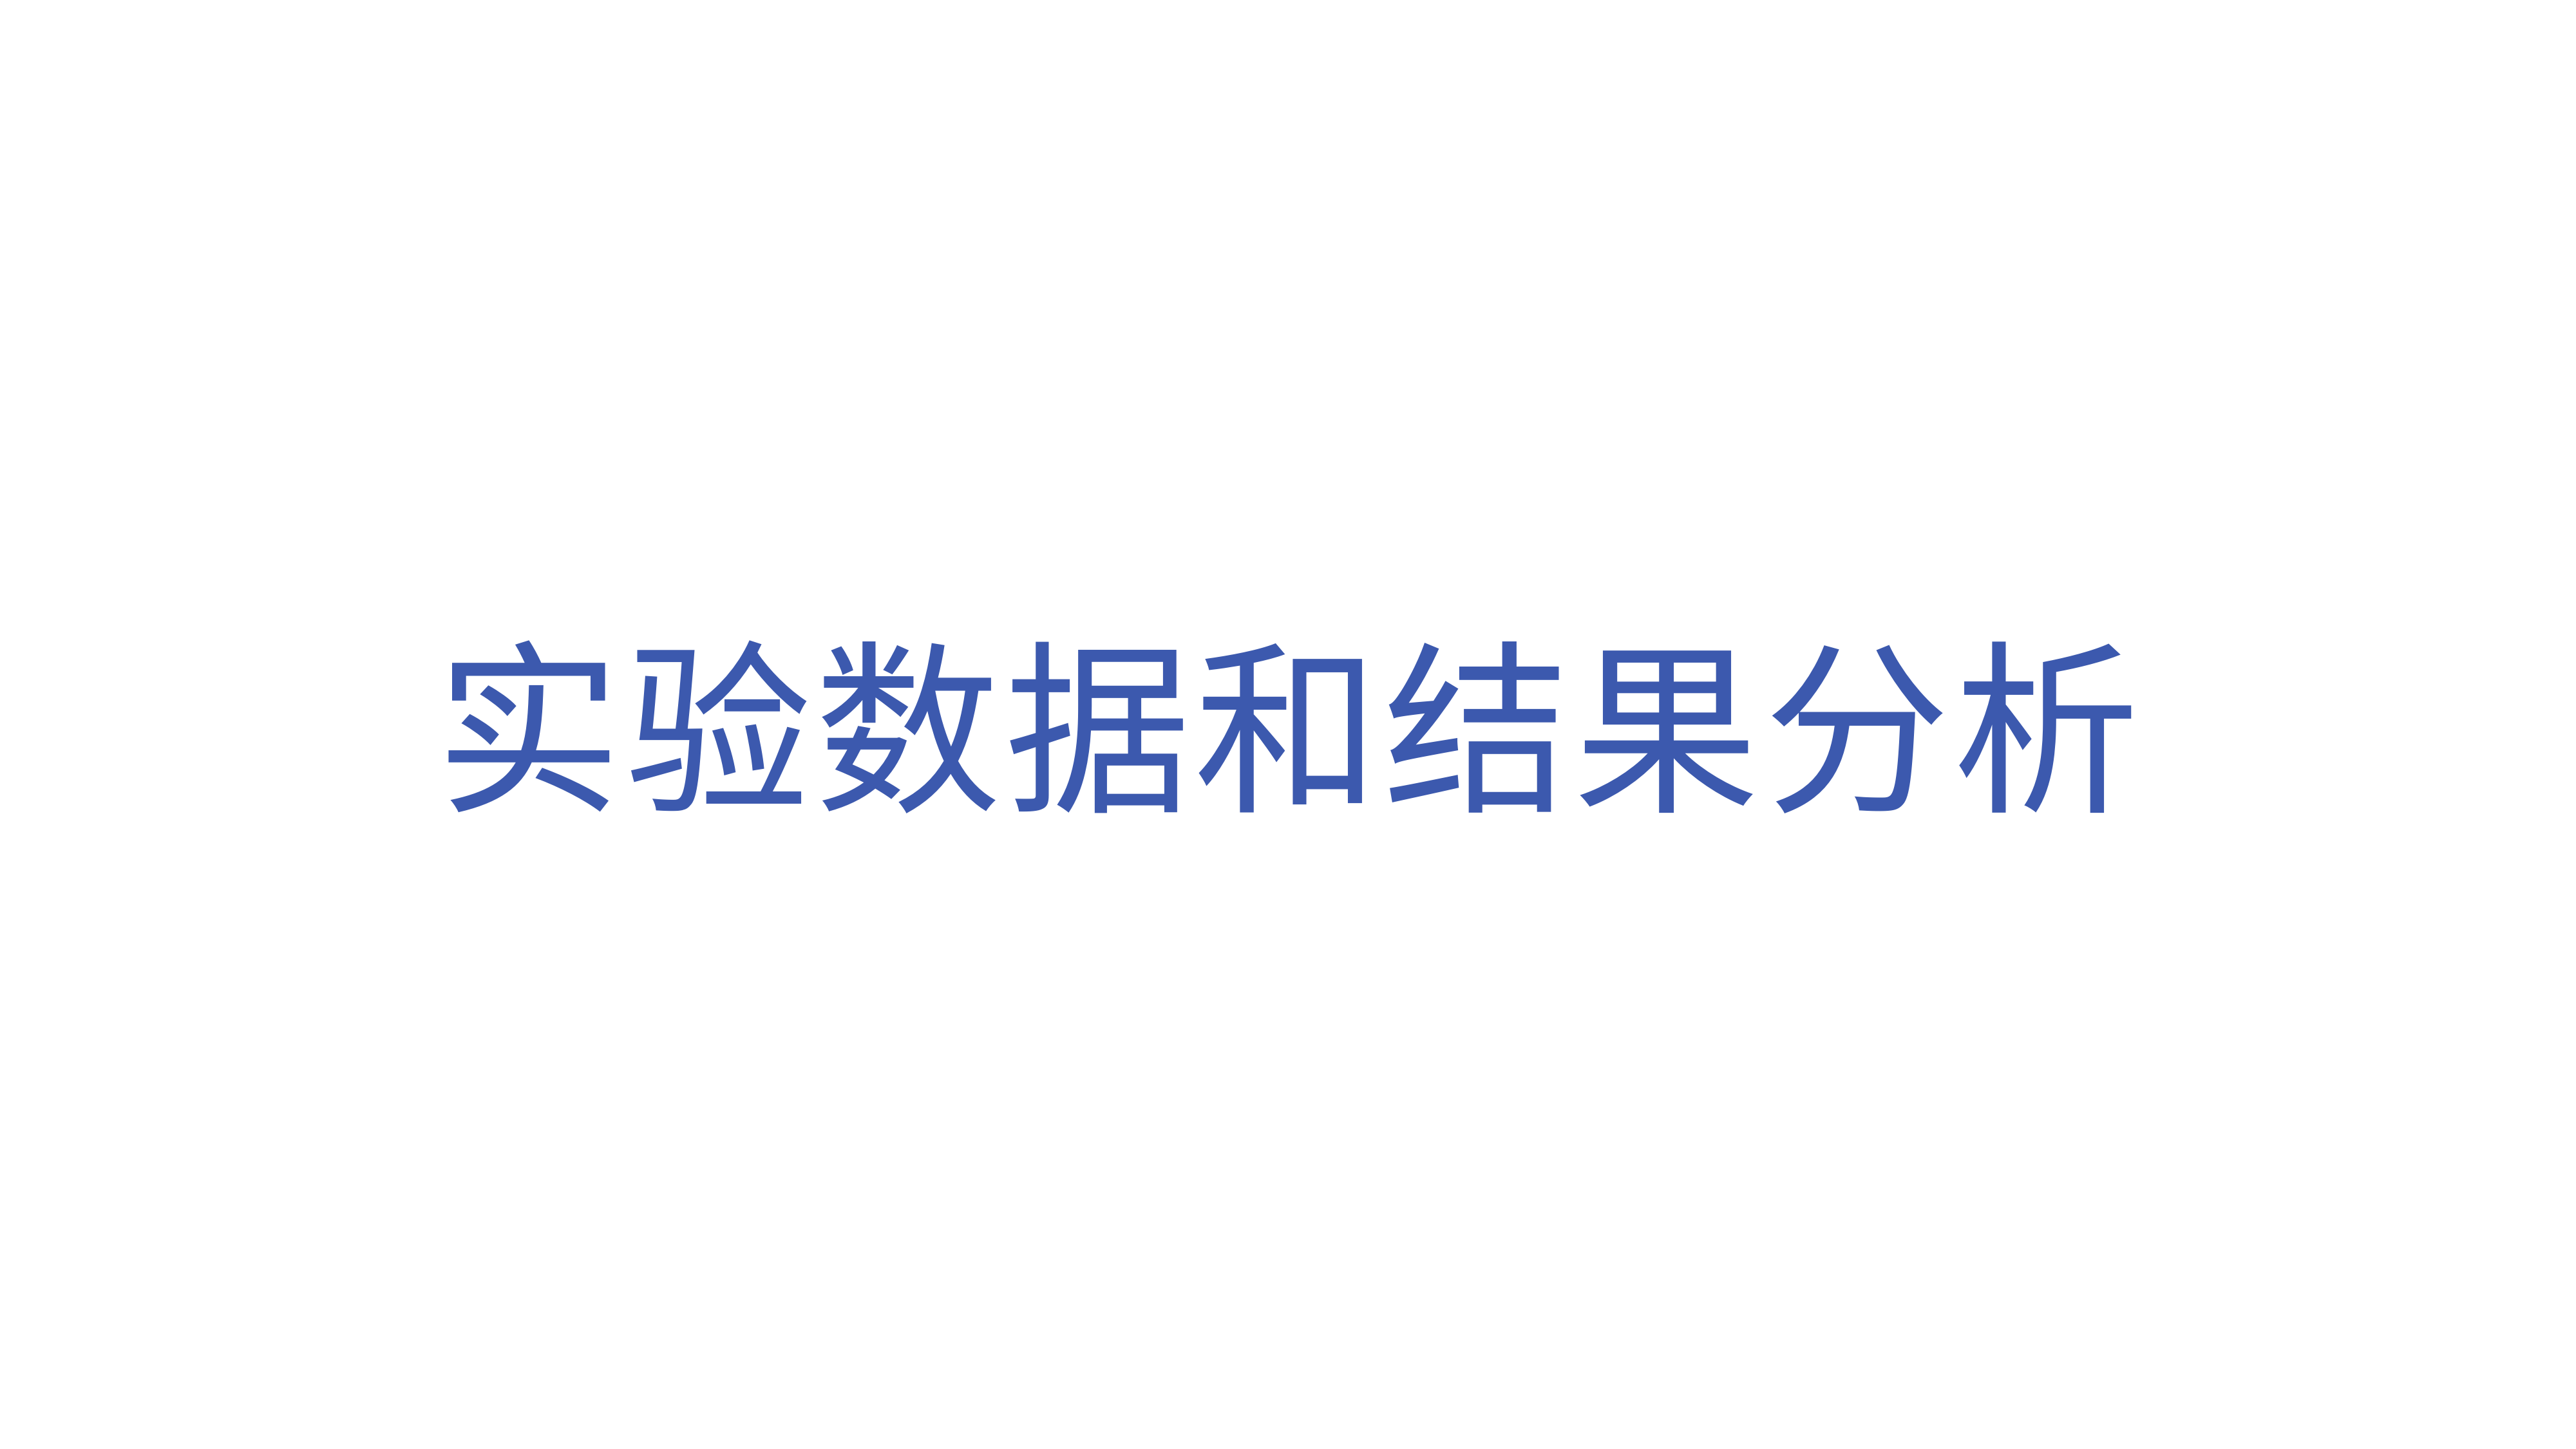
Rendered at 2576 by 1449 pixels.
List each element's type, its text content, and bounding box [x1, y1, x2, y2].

title 实验数据和结果分析 [421, 458, 2155, 989]
